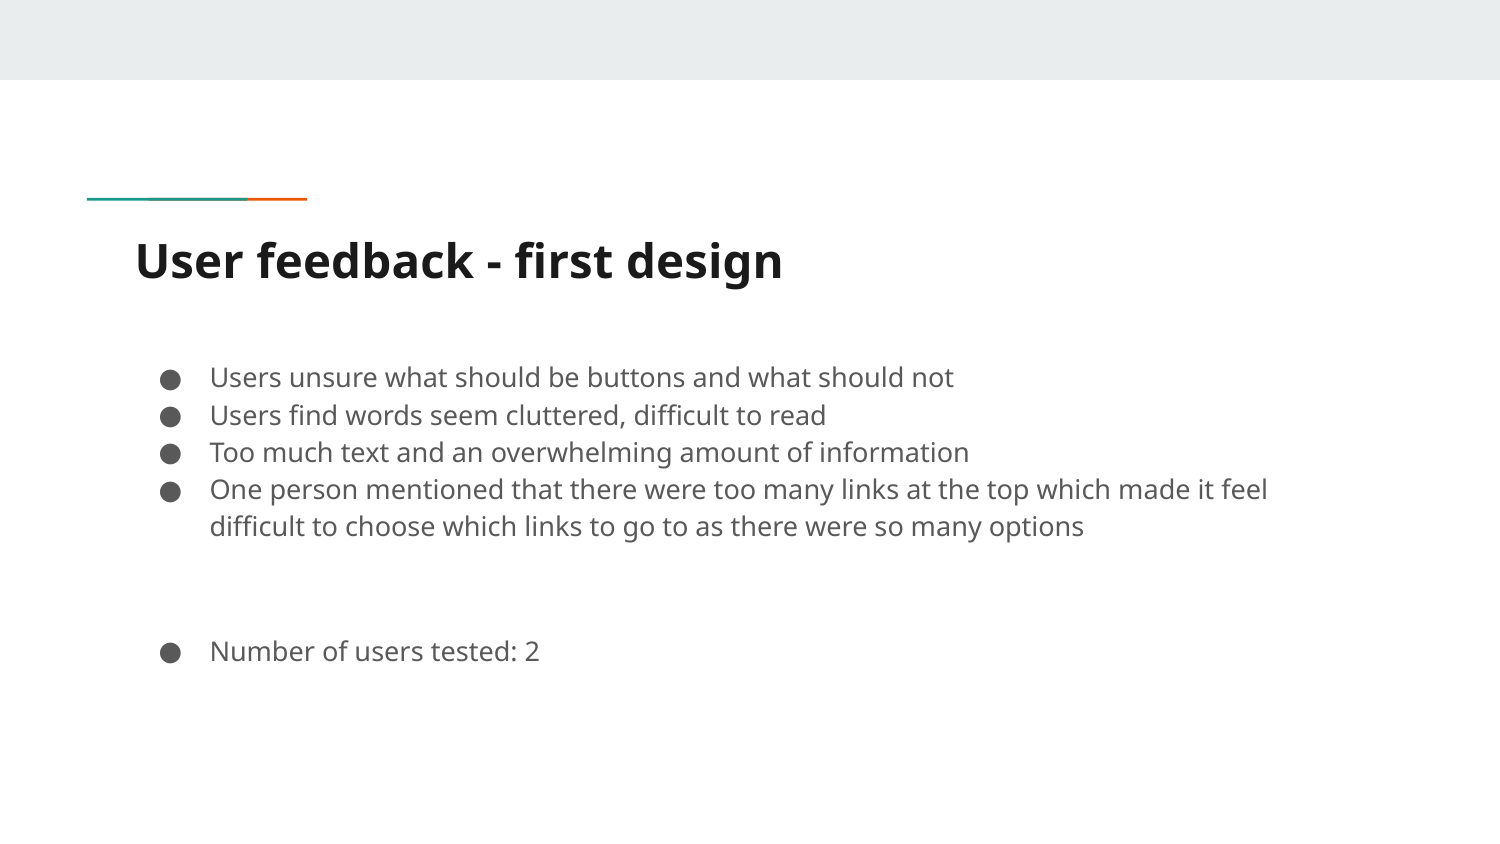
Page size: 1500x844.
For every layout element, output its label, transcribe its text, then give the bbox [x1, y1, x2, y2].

list Users unsure what should be buttons and what should not Users find words seem cluttered, difficult to read Too much text and an overwhelming amount of information One person mentioned that there were too many links at the top which made it feel difficult to choose which links to go to as there were so many options Number of users tested: 2 [119, 341, 1381, 712]
title User feedback - first design [119, 216, 1381, 305]
